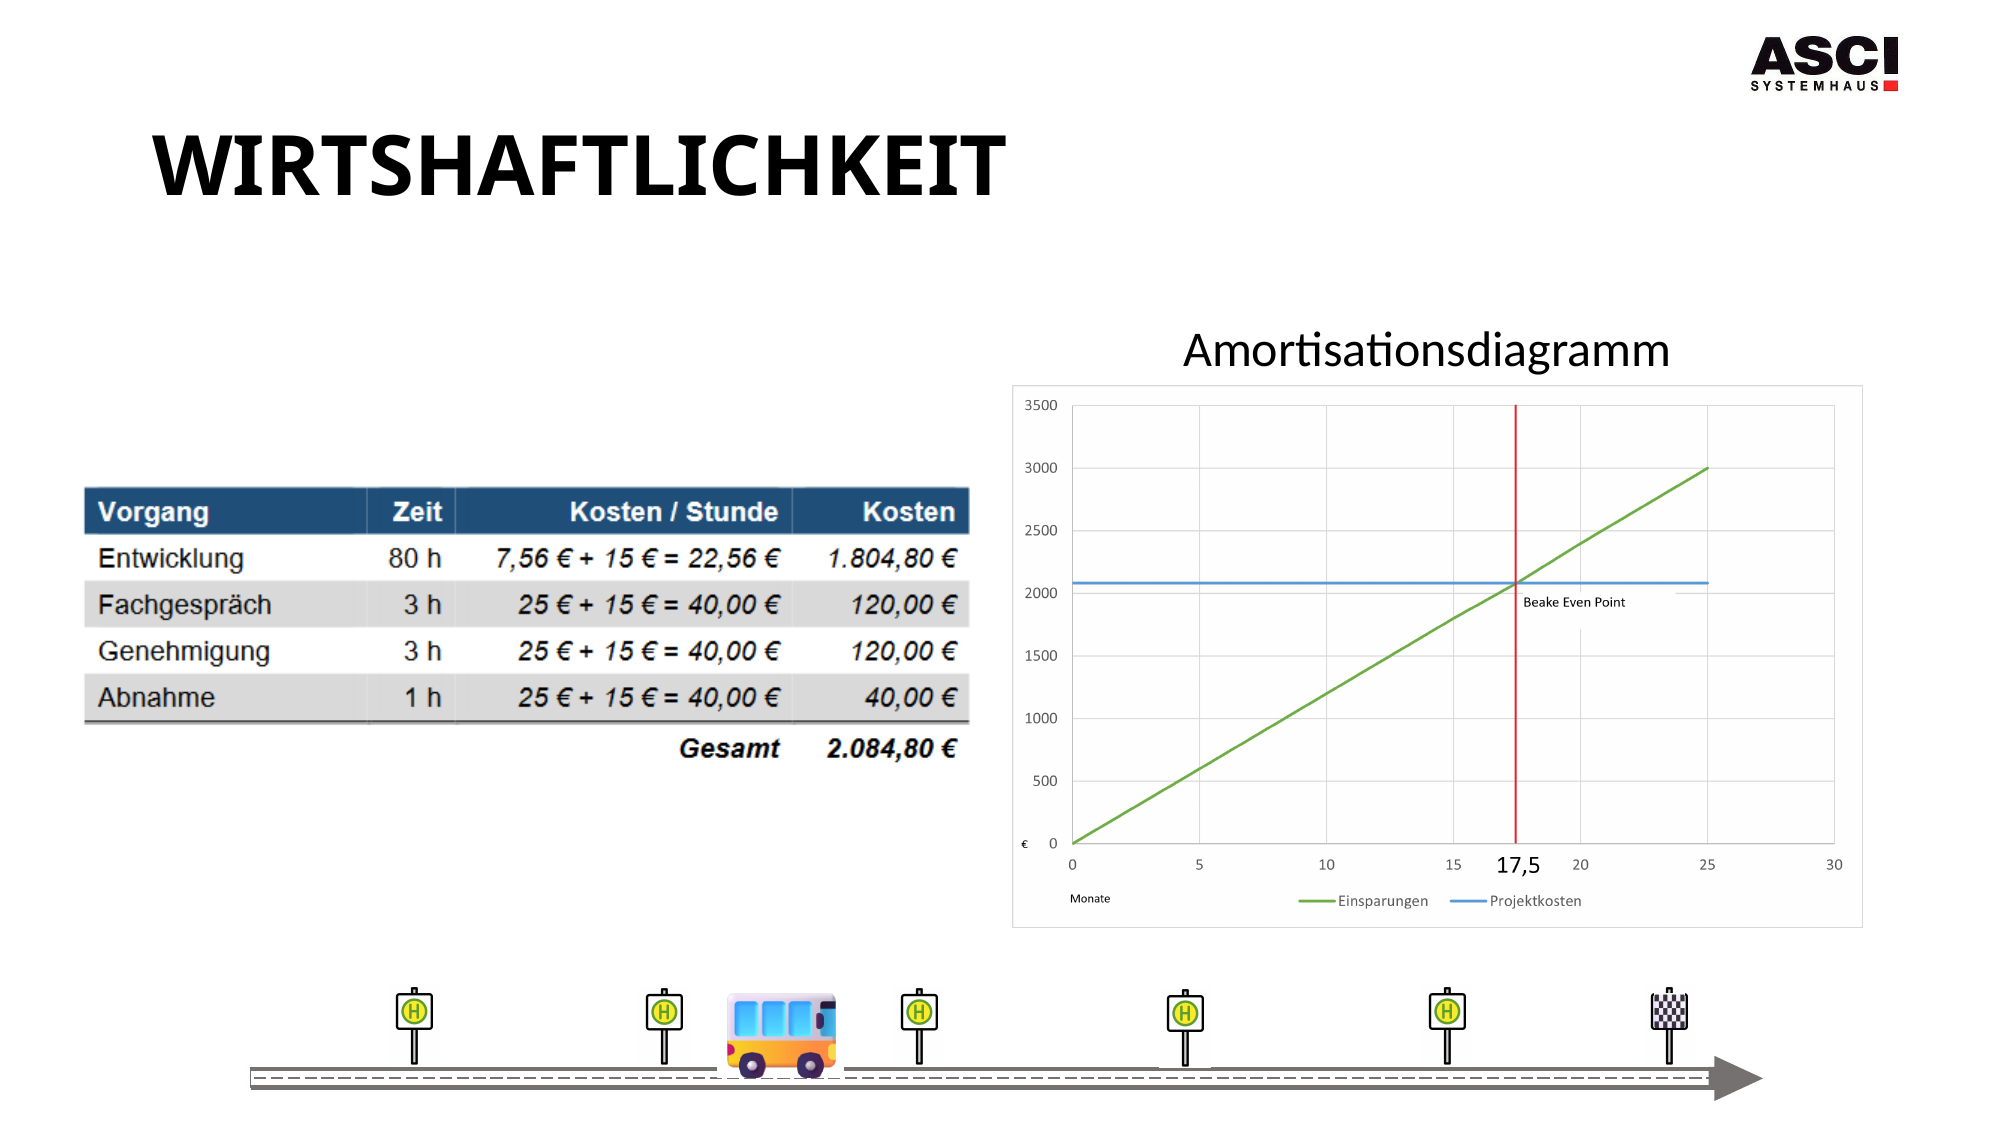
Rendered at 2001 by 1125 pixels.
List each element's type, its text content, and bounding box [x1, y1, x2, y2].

text_box Amortisationsdiagramm [1168, 309, 1777, 385]
picture [717, 981, 844, 1078]
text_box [1643, 985, 1695, 1066]
title WIRTSHAFTLICHKEIT [137, 59, 1863, 278]
picture [1421, 985, 1473, 1066]
picture [638, 986, 690, 1066]
picture [387, 985, 440, 1066]
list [1012, 385, 1863, 928]
picture [1159, 987, 1211, 1068]
picture [893, 986, 945, 1066]
picture [25, 466, 988, 770]
picture [1749, 34, 1900, 93]
text_box [1708, 1055, 1764, 1101]
